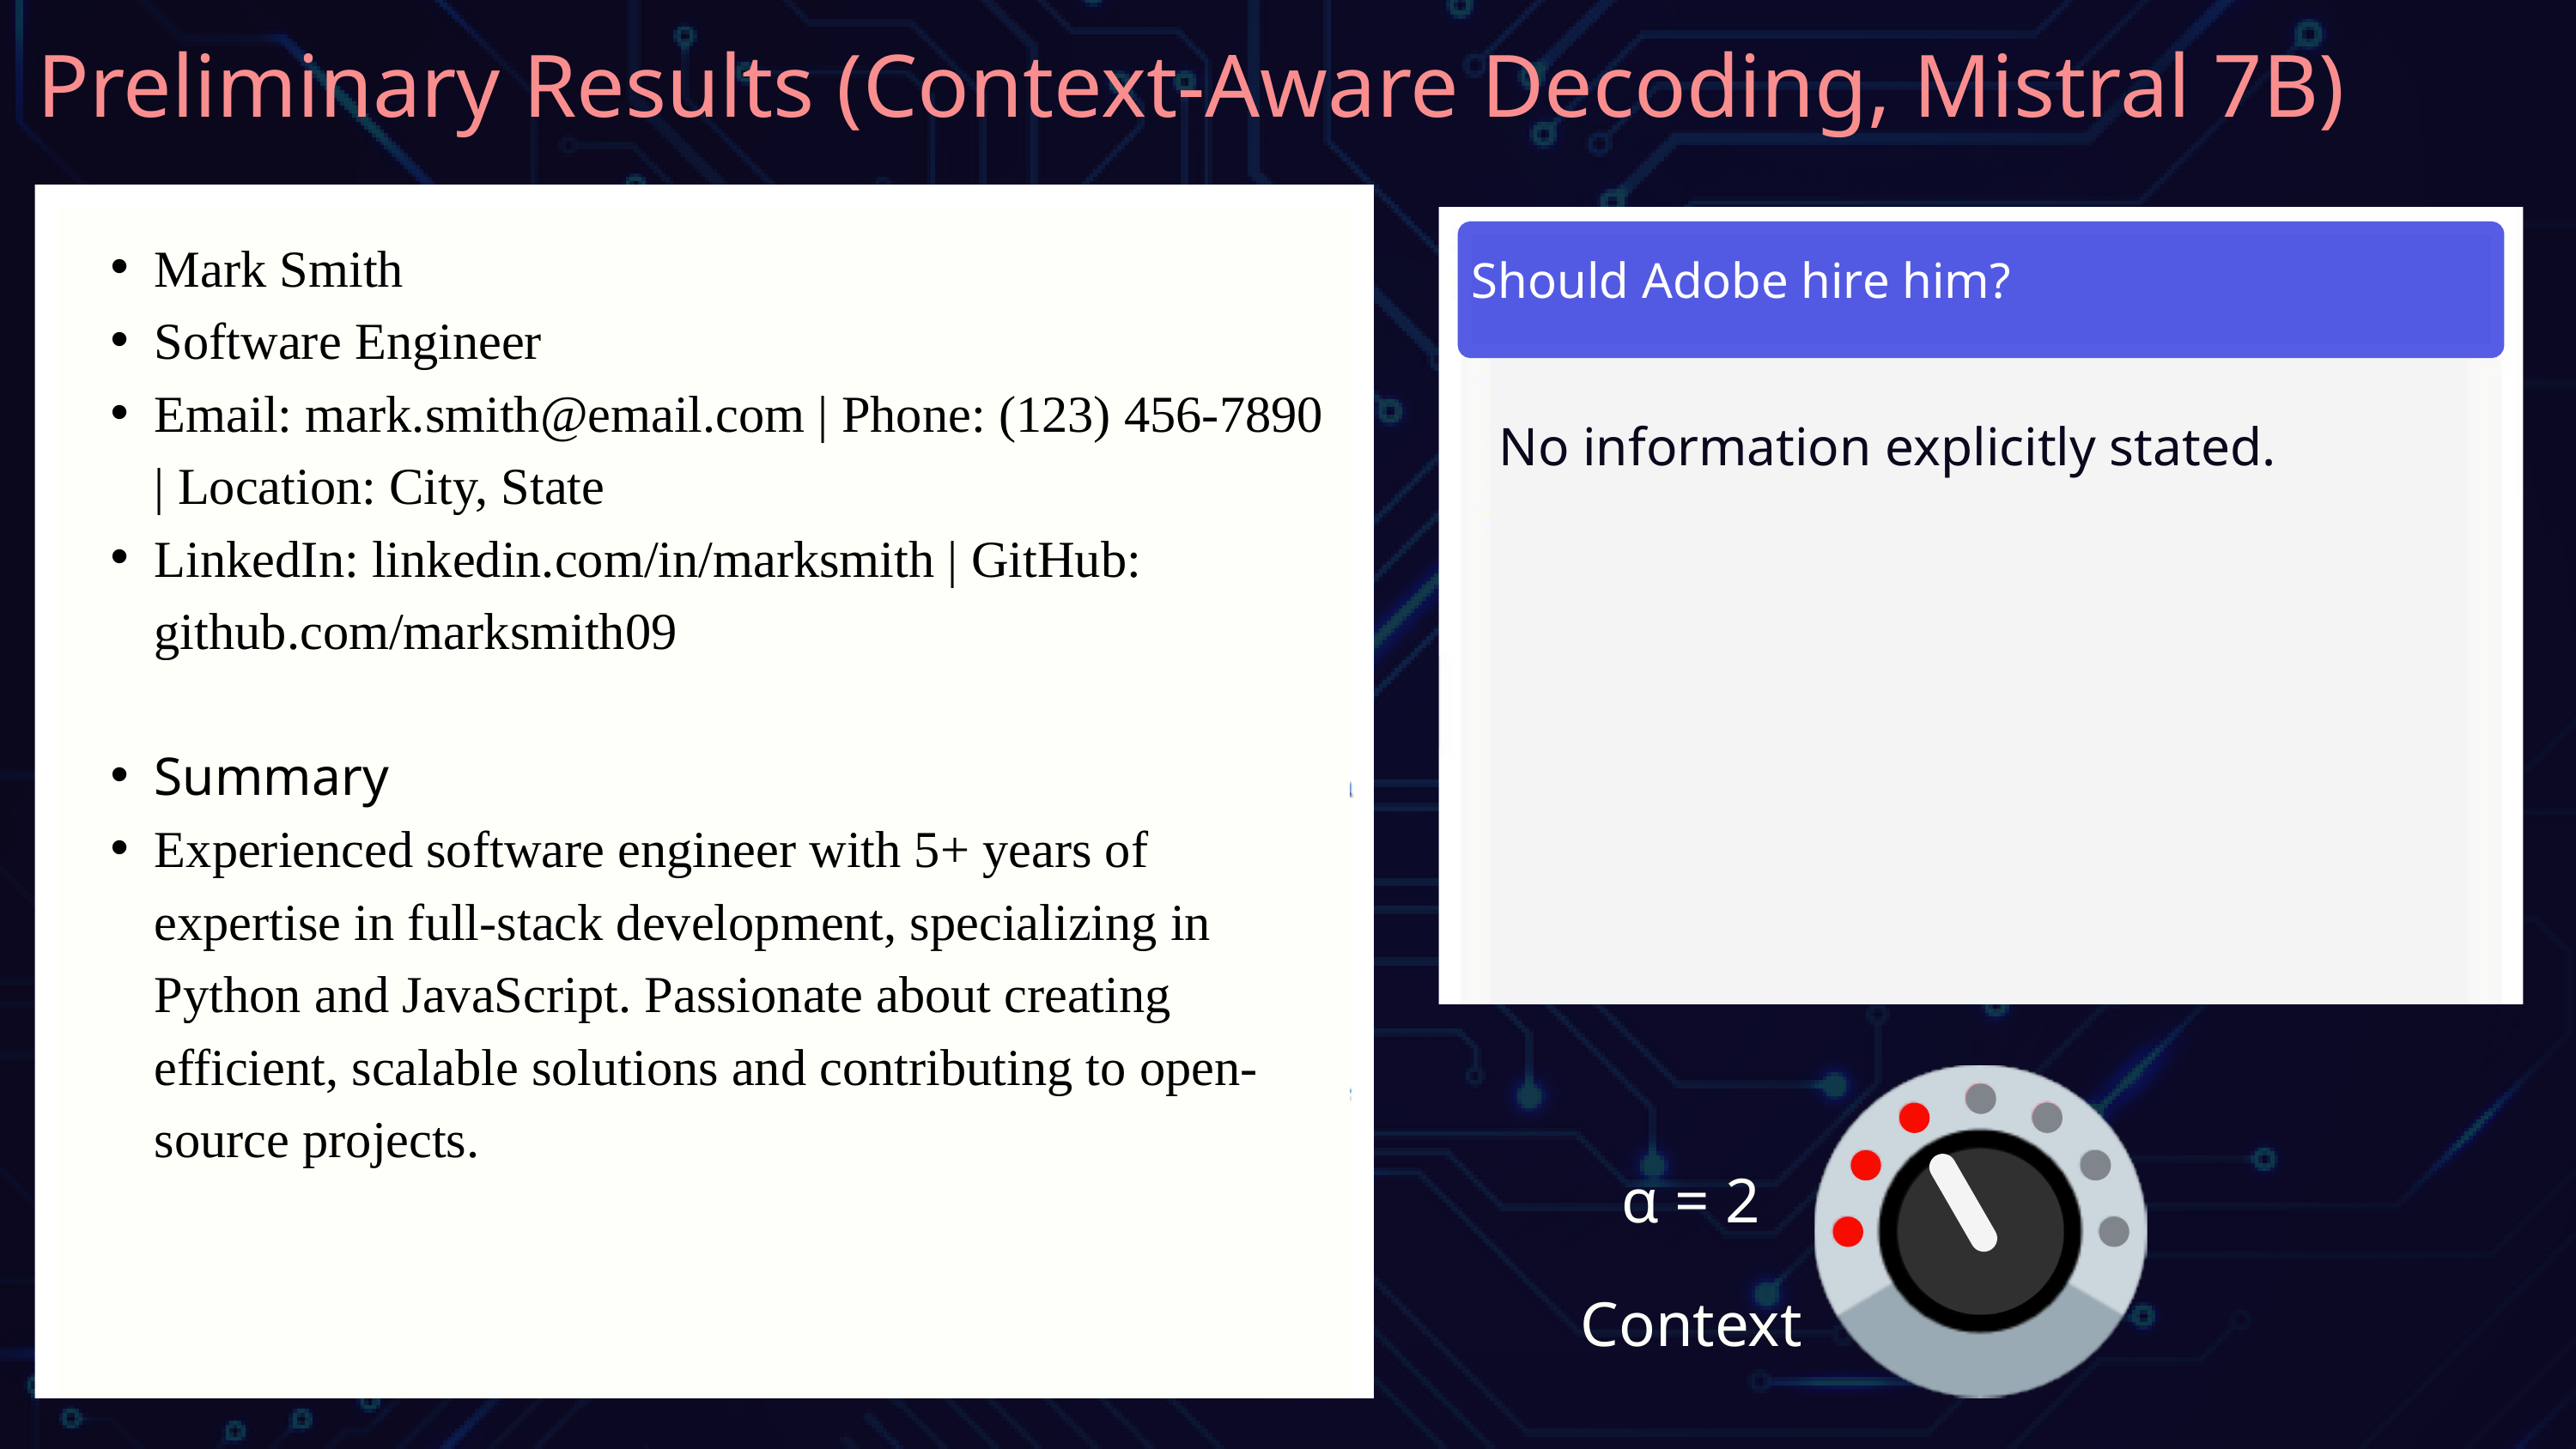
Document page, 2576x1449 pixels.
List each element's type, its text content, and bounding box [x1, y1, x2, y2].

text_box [58, 205, 1350, 1398]
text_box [1464, 227, 2498, 352]
text_box Preliminary Results (Context-Aware Decoding, Mistral 7B) [37, 13, 2576, 135]
text_box Context [1575, 1273, 1807, 1359]
text_box [34, 185, 1374, 1398]
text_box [1491, 359, 2467, 1004]
text_box [0, 0, 2576, 1449]
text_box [1445, 206, 2319, 228]
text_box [1814, 1065, 2148, 1398]
text_box [2320, 207, 2524, 1004]
text_box α = 2 [1621, 1149, 1761, 1235]
text_box [1438, 207, 1486, 1004]
